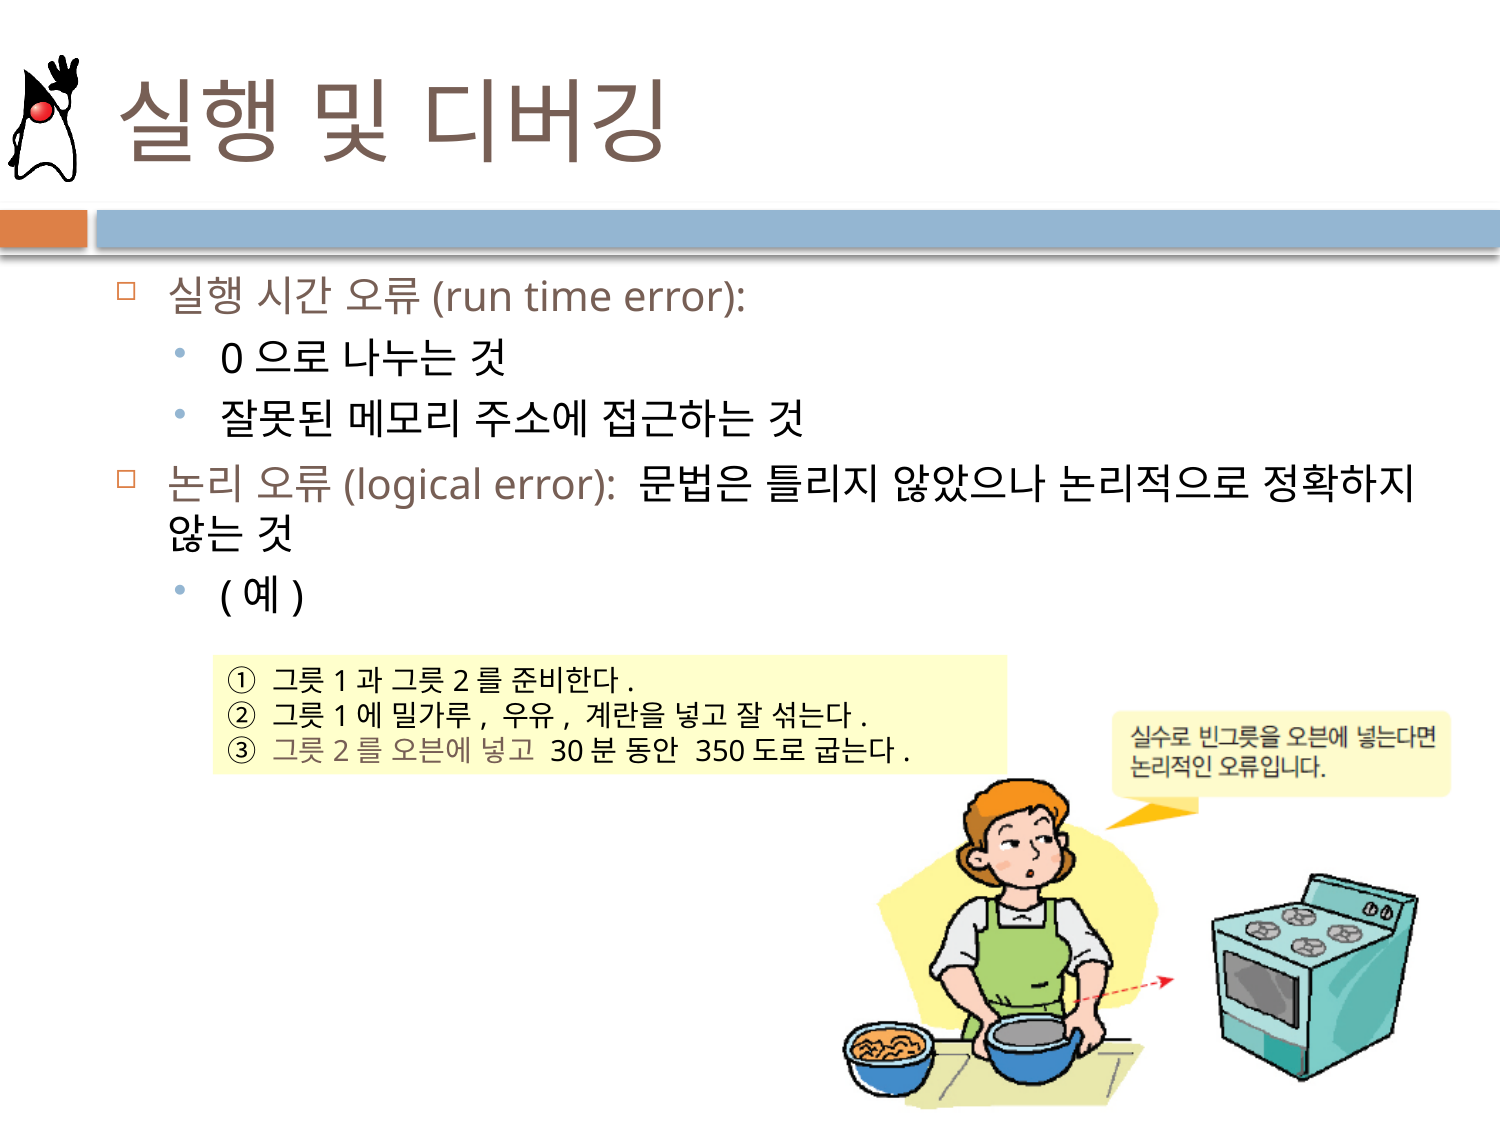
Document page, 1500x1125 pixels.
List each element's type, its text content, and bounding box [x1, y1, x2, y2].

list 실행 시간 오류(run time error): 0으로 나누는 것 잘못된 메모리 주소에 접근하는 것 논리 오류(logical error): 문법은 틀리지 않았으나 논리적으로 정확하지 않는 것 (예) [100, 262, 1438, 1005]
title 실행 및 디버깅 [100, 37, 1438, 200]
picture [827, 682, 1460, 1125]
text_box ① 그릇1과 그릇2를 준비한다. ② 그릇1에 밀가루, 우유, 계란을 넣고 잘 섞는다. ③ 그릇2를 오븐에 넣고 30분 동안 350도로 굽는다. [212, 654, 1008, 775]
picture [8, 55, 79, 182]
